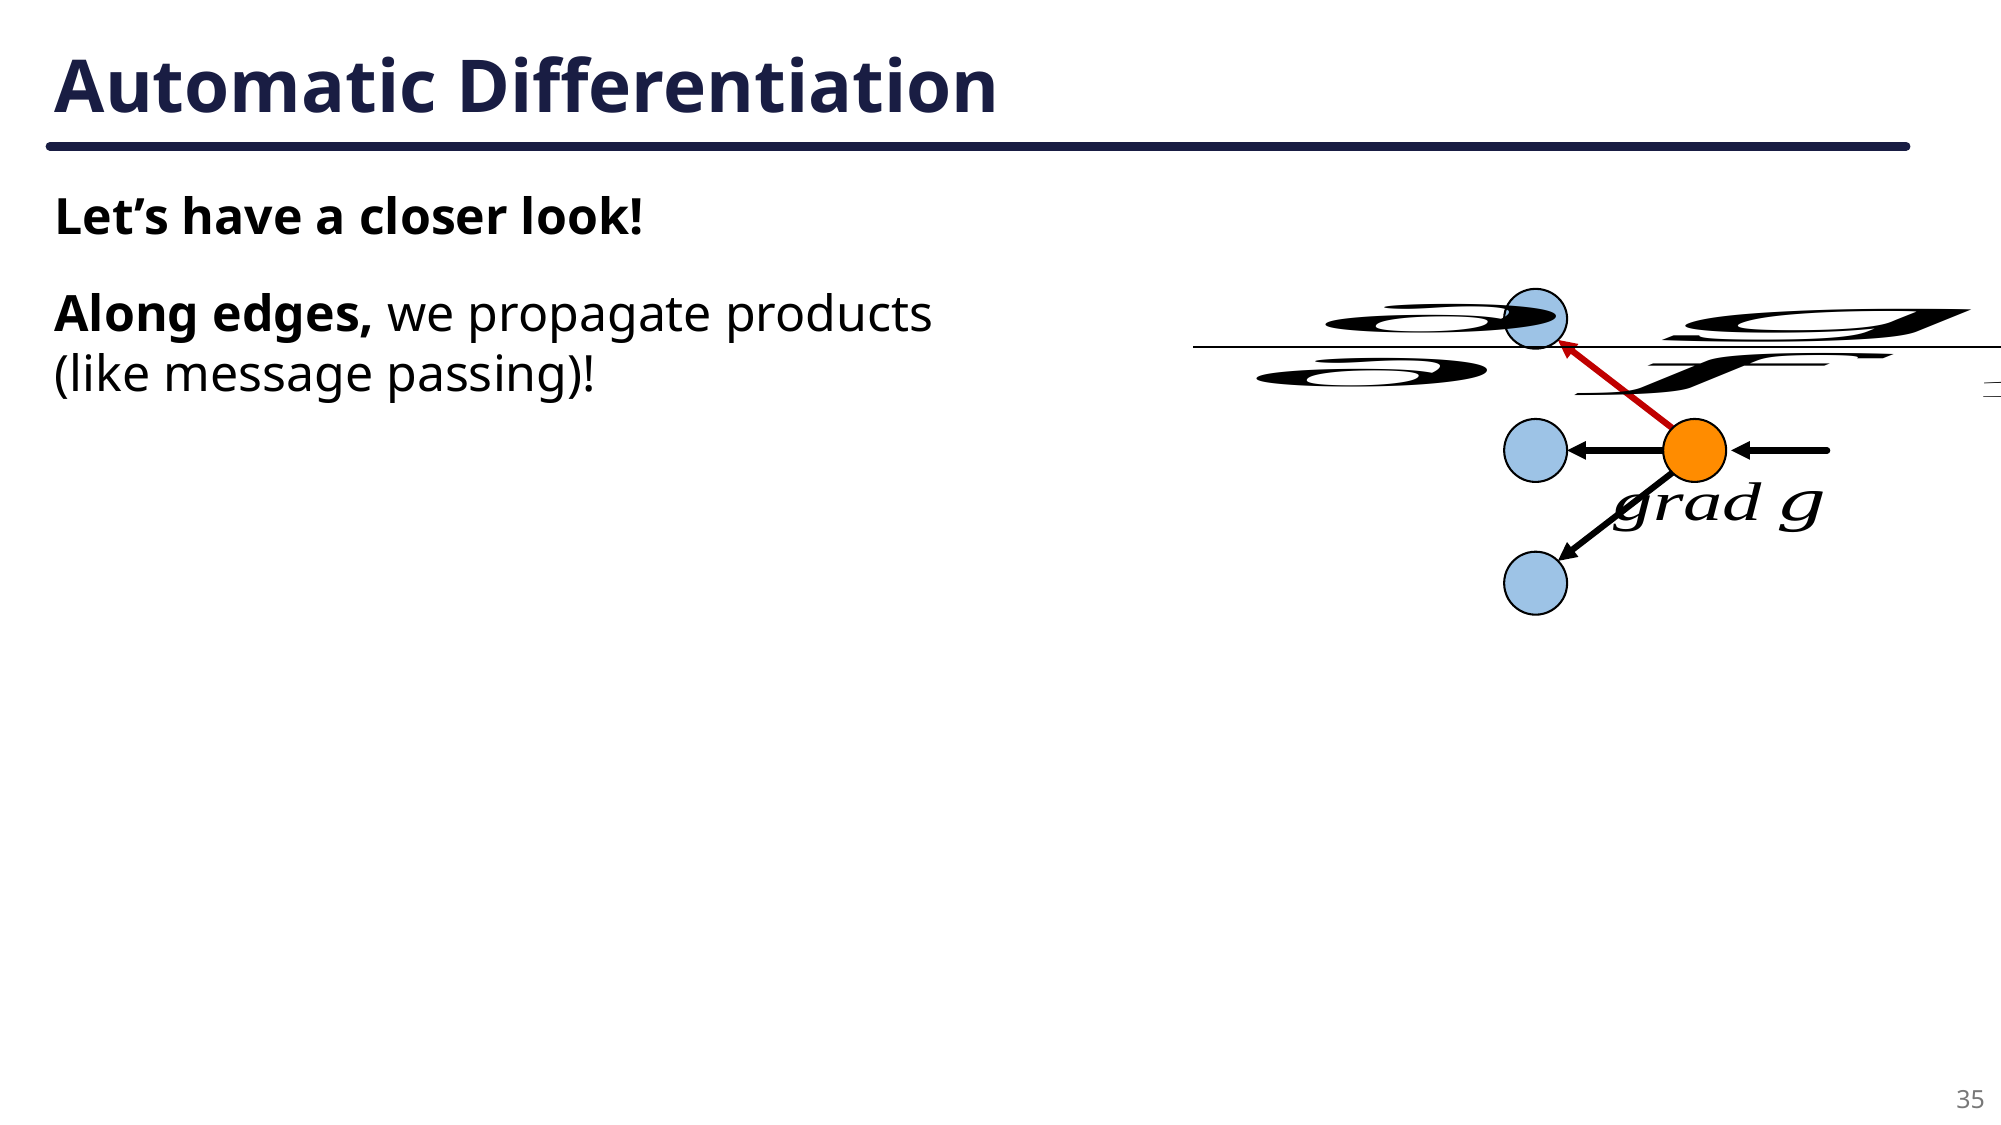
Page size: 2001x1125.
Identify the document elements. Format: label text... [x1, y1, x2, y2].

title Automatic Differentiation [39, 0, 1896, 177]
slide_number 35 [1550, 1070, 2000, 1125]
text_box Along edges, we propagate products (like message passing)! [39, 273, 1028, 409]
text_box Let’s have a closer look! [39, 177, 1990, 252]
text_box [1557, 472, 1673, 561]
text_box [1557, 339, 1673, 429]
